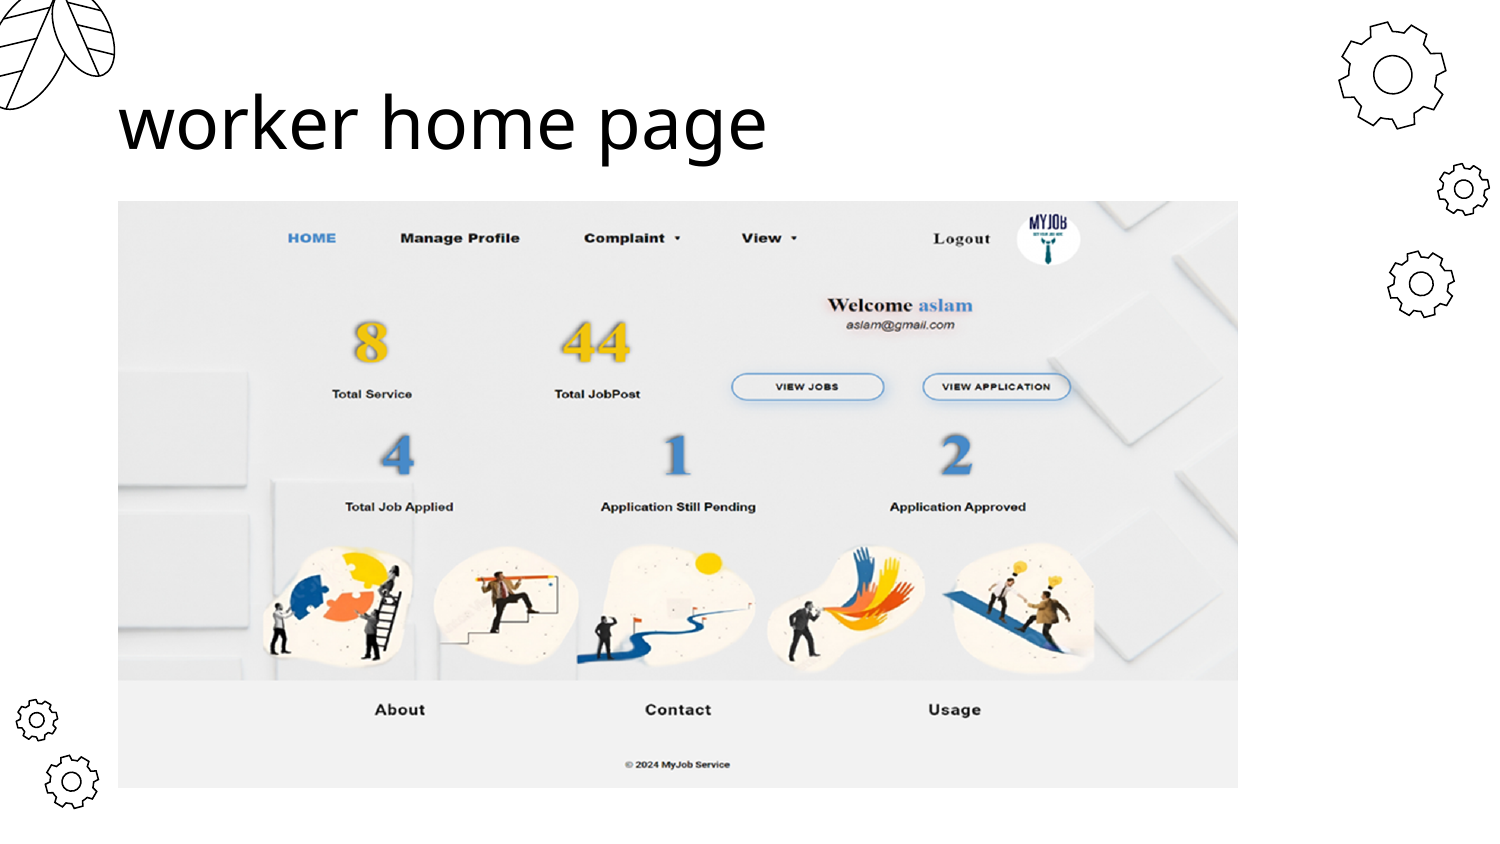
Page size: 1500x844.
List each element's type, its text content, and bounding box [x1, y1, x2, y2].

picture [117, 201, 1239, 789]
title worker home page [118, 72, 1382, 167]
